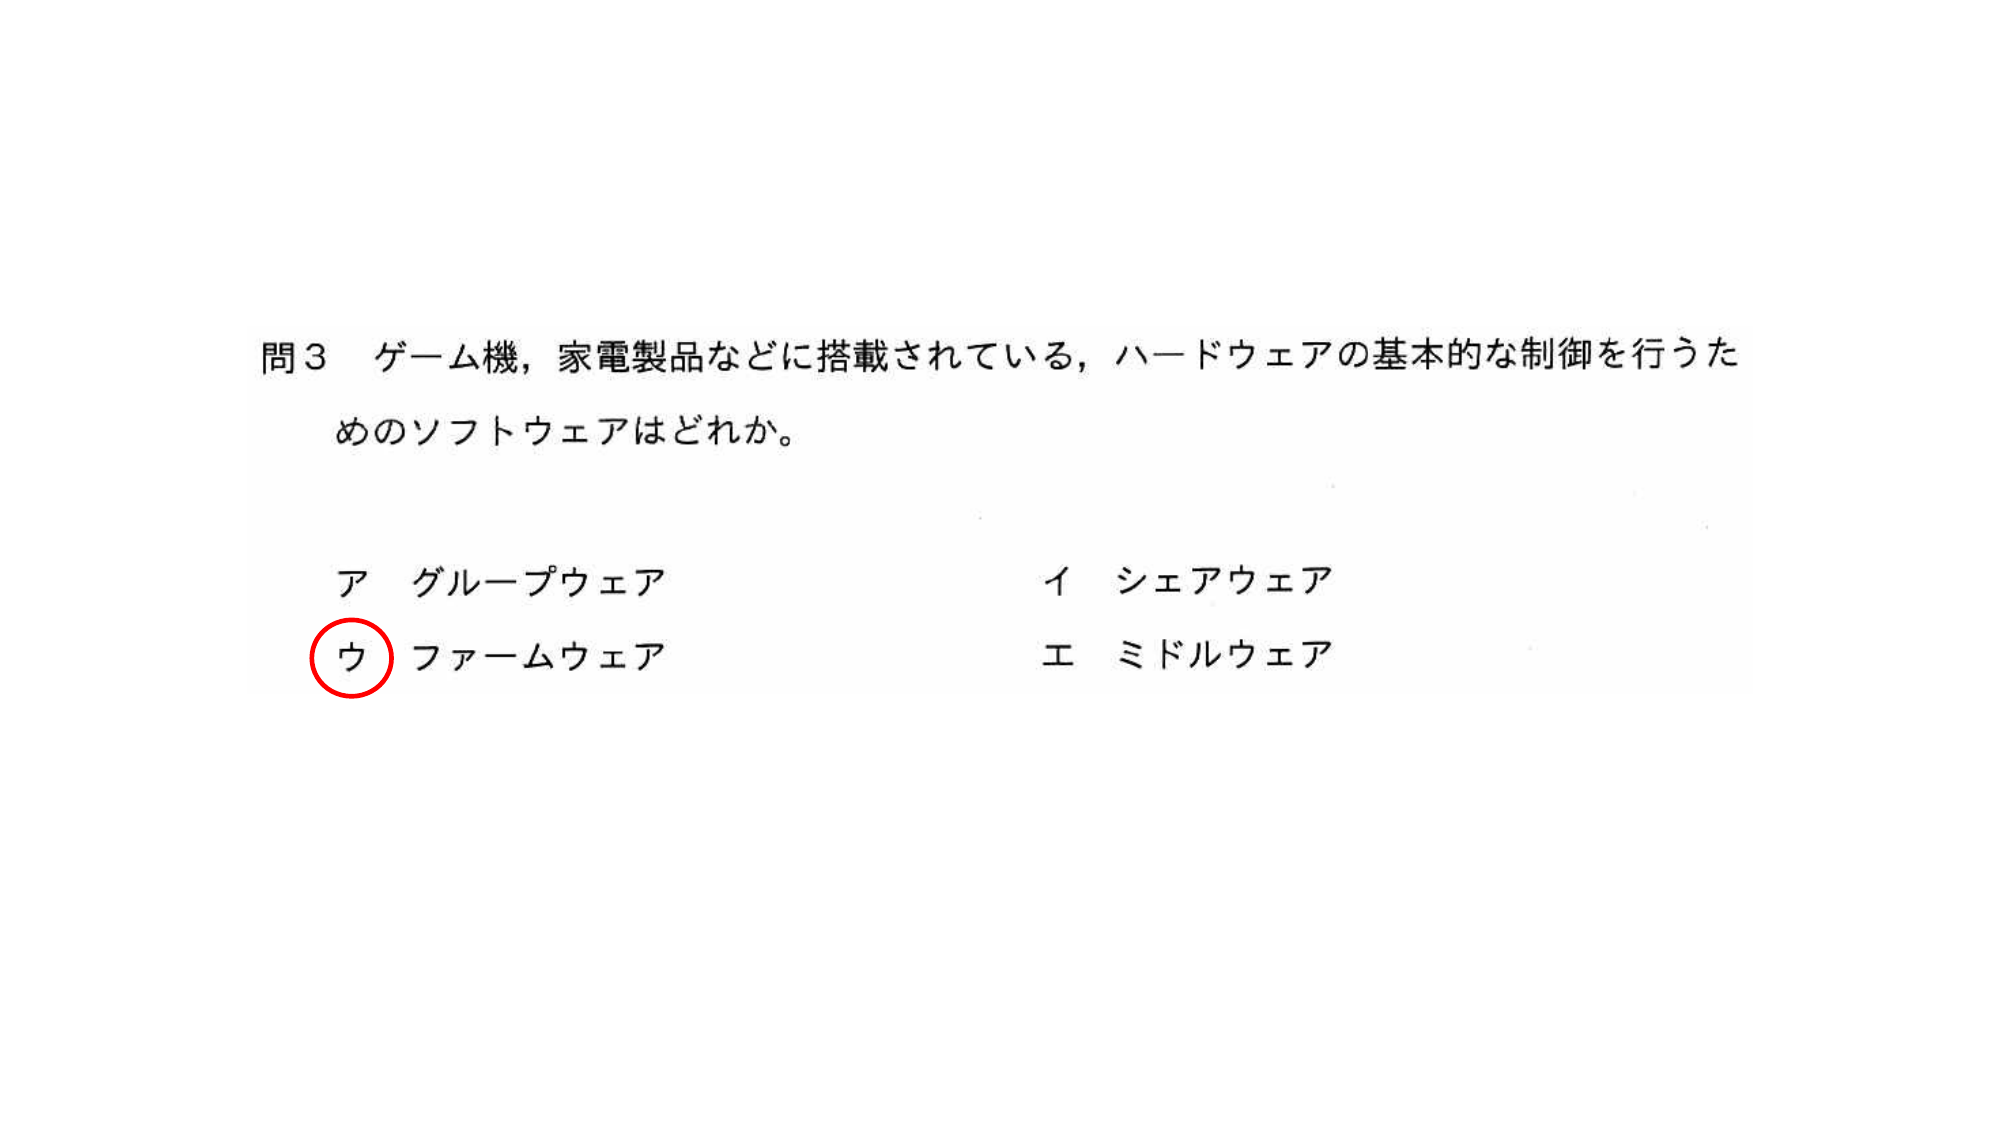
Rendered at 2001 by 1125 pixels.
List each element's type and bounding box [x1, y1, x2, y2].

text_box [335, 694, 369, 698]
picture [247, 326, 1753, 694]
